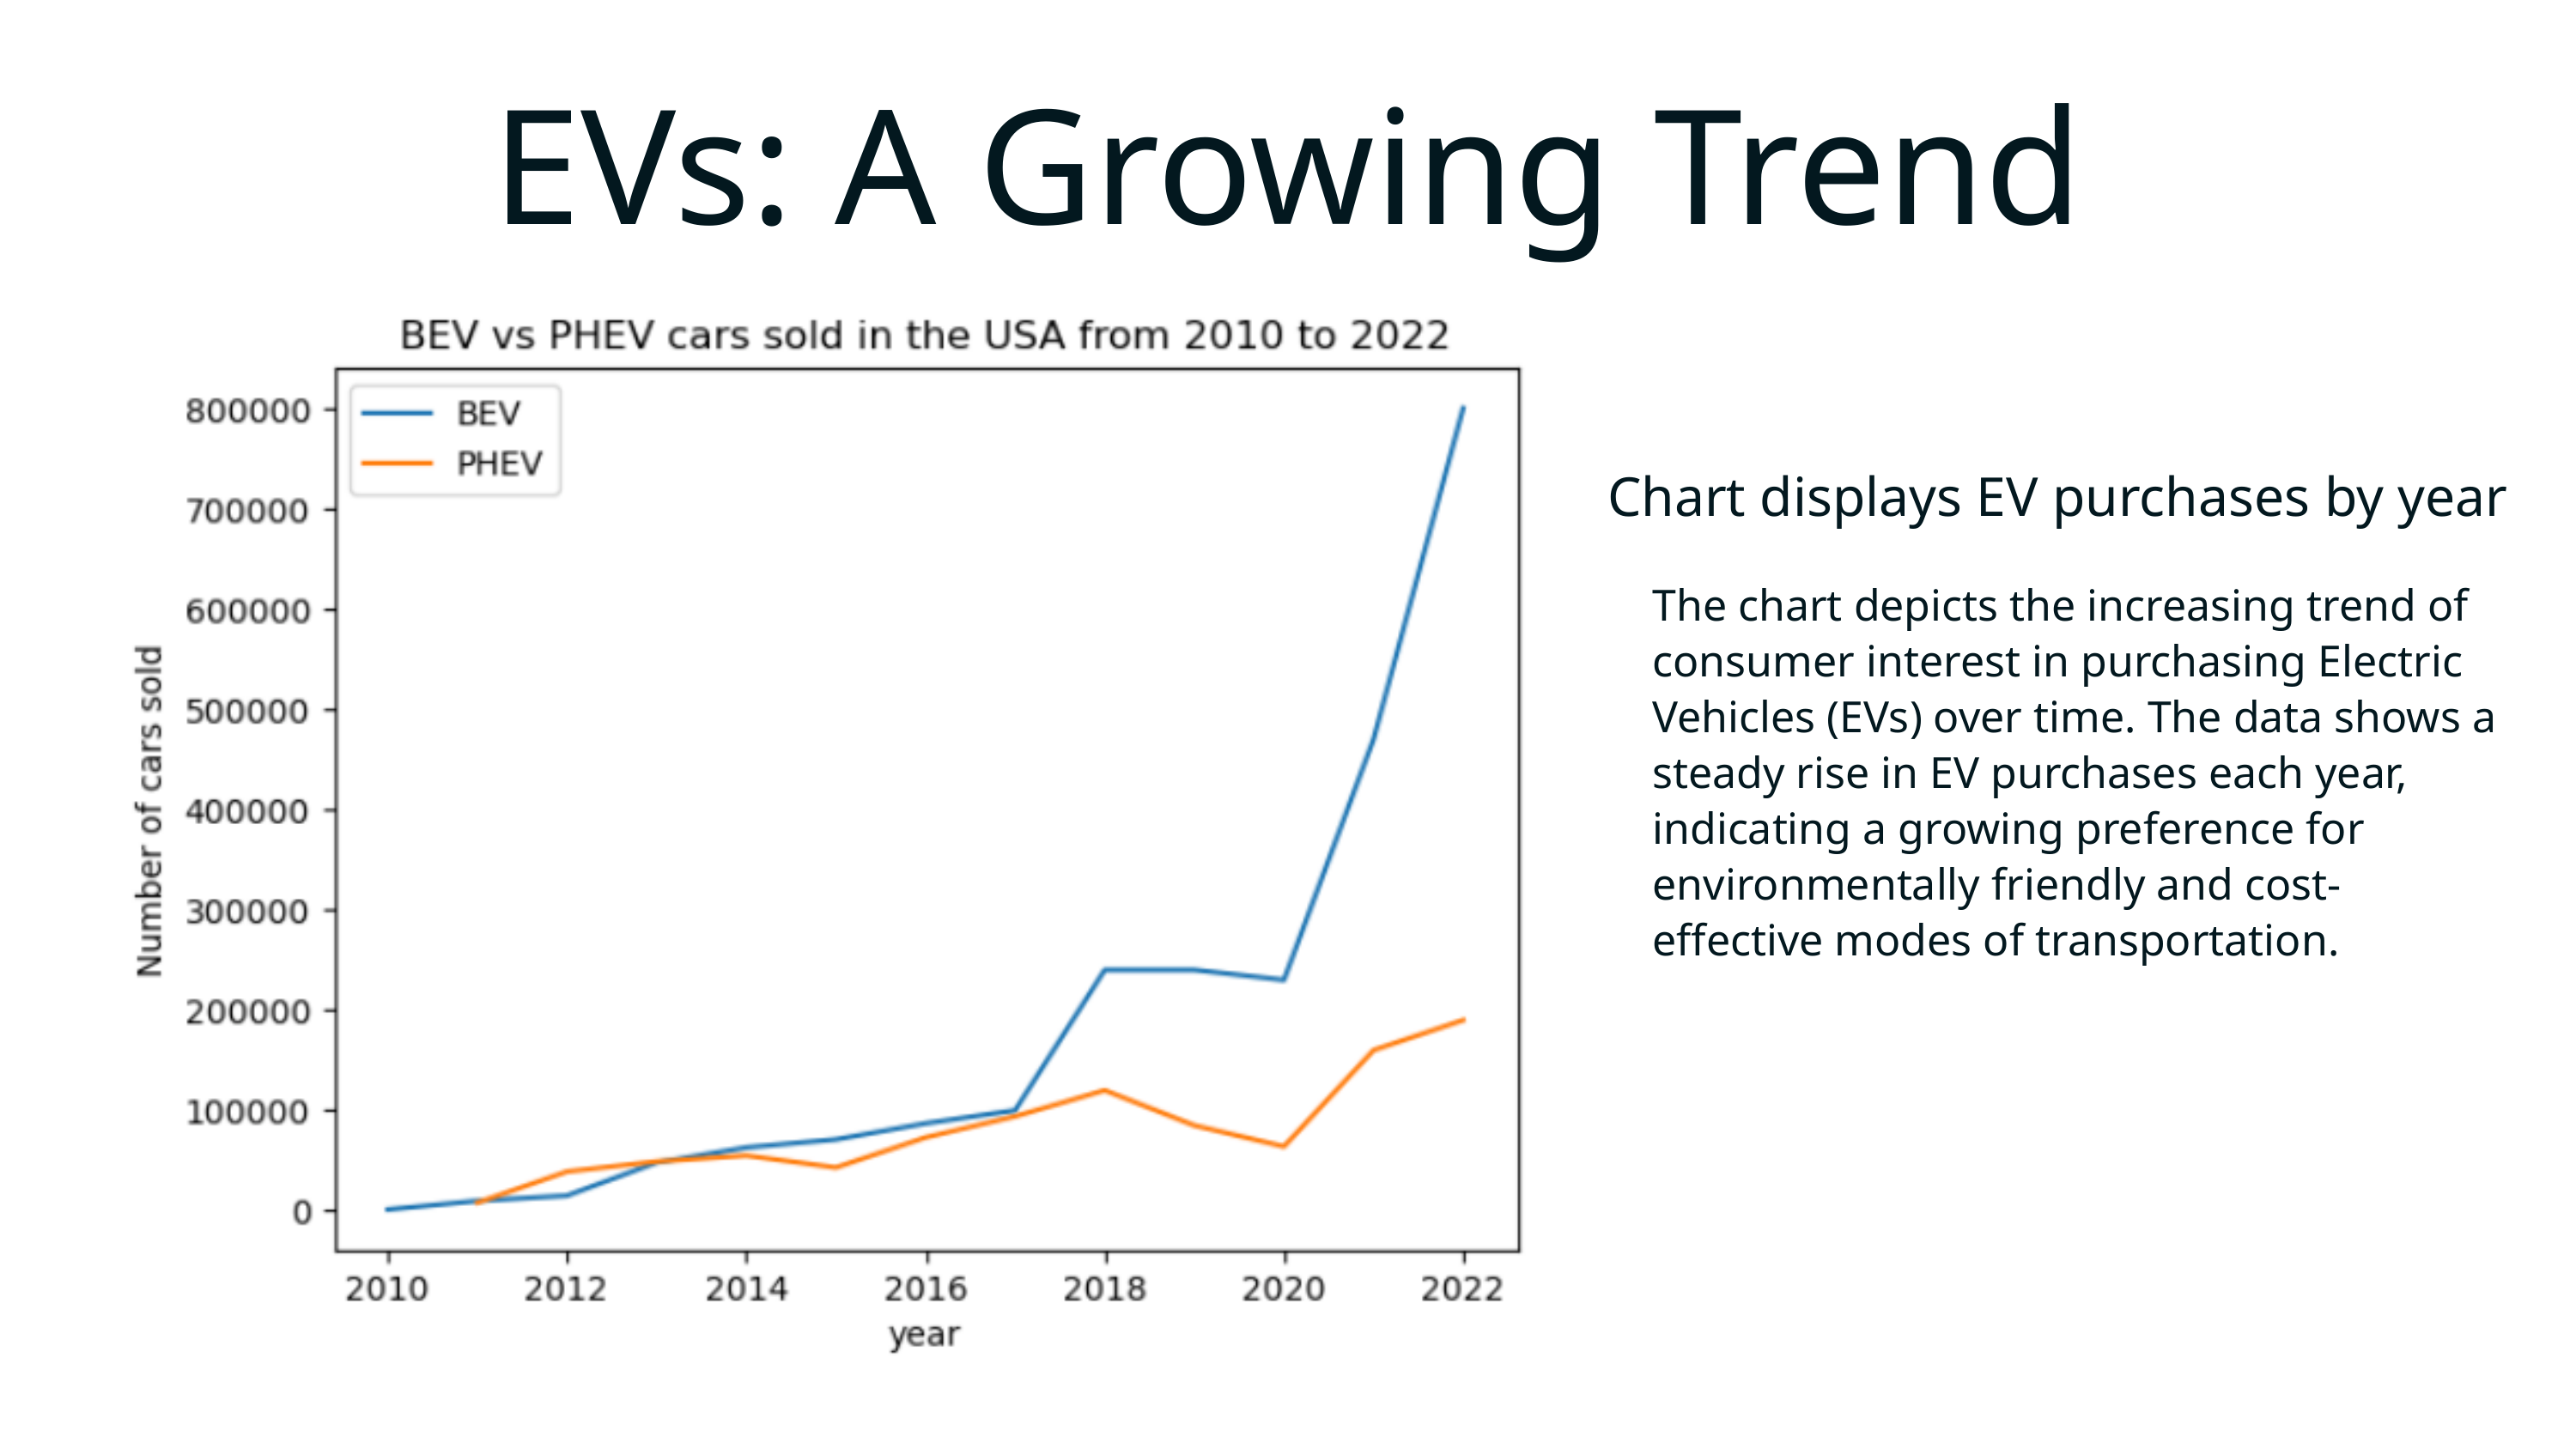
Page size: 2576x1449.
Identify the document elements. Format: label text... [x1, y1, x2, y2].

text_box EVs: A Growing Trend [373, 65, 2203, 257]
text_box Chart displays EV purchases by year [1607, 457, 2549, 528]
text_box [49, 306, 1653, 1379]
text_box The chart depicts the increasing trend of consumer interest in purchasing Electric Vehicles (EVs) over time. The data shows a steady rise in EV purchases each year, indicating a growing preference for environmentally friendly and cost-effective modes of transportation. [1652, 573, 2505, 965]
